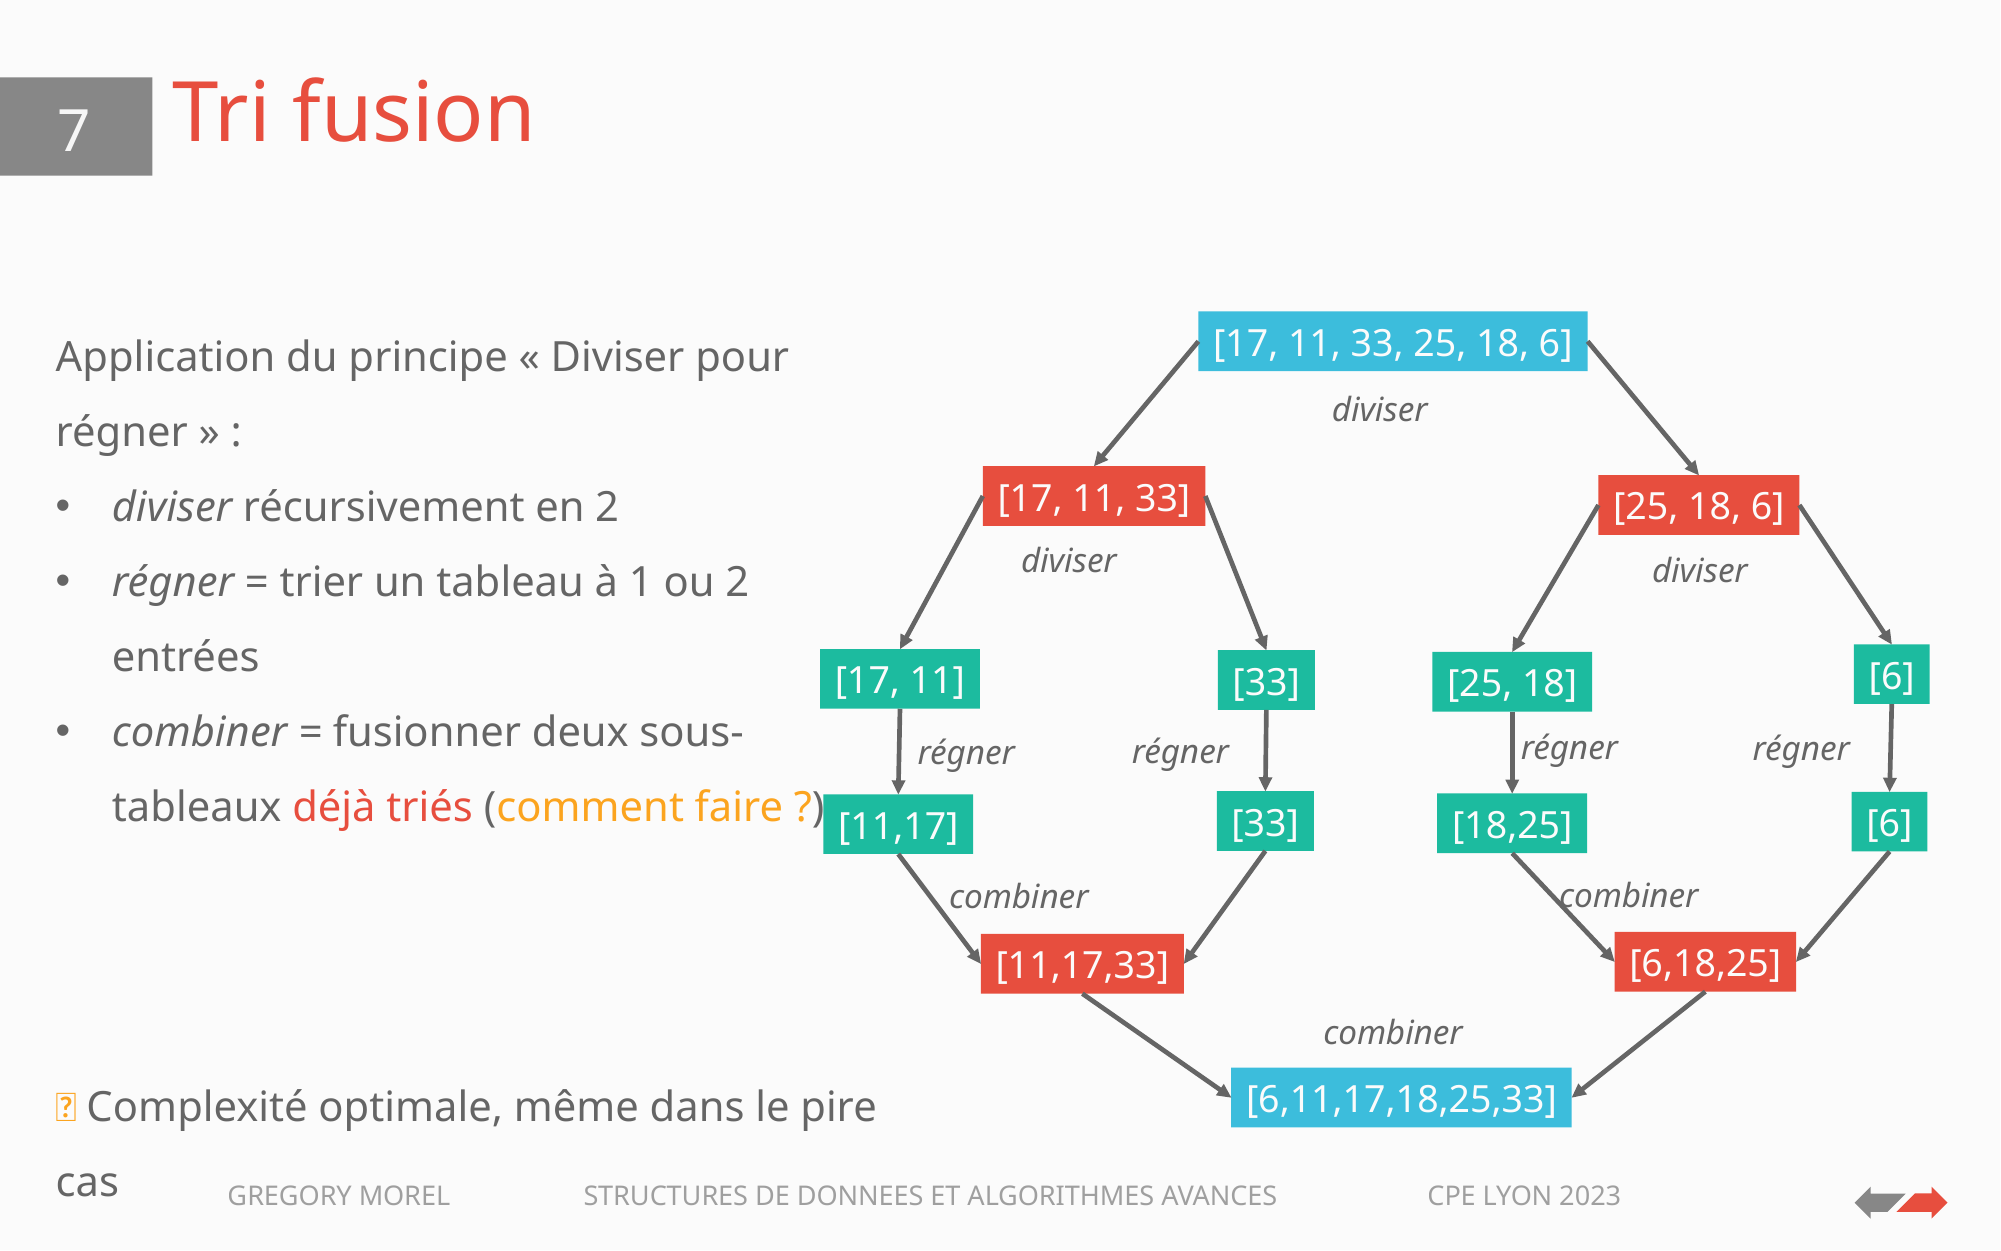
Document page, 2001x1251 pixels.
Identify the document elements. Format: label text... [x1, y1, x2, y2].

text_box [33] [1217, 650, 1315, 710]
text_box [900, 496, 986, 649]
text_box diviser [1637, 541, 1763, 597]
text_box diviser [1317, 380, 1443, 436]
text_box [1082, 994, 1236, 1099]
text_box [11,17,33] [980, 933, 1184, 994]
text_box combiner [1308, 1003, 1478, 1059]
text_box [1567, 992, 1706, 1098]
text_box [11,17] [915, 794, 974, 854]
text_box [25, 18, 6] [1598, 475, 1800, 535]
text_box régner [915, 724, 1030, 779]
text_box [6] [1851, 791, 1928, 852]
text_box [898, 854, 983, 965]
text_box combiner [983, 867, 1104, 923]
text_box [1512, 854, 1617, 963]
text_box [1579, 341, 1699, 476]
text_box régner [1513, 718, 1633, 774]
text_box régner [1737, 719, 1865, 775]
text_box [6,18,25] [1614, 931, 1797, 992]
text_box combiner [1617, 866, 1714, 922]
text_box [17, 11, 33] [982, 466, 1206, 526]
title Tri fusion [158, 19, 1659, 168]
text_box diviser [1006, 532, 1132, 587]
text_box [33] [1216, 791, 1314, 851]
text_box régner [1506, 718, 1512, 774]
slide_number 7 [13, 85, 134, 162]
text_box [18,25] [1437, 793, 1588, 854]
text_box Application du principe « Diviser pour régner » : diviser récursivement en 2 régner = trier un tableau à 1 ou 2 entrées combiner = fusionner deux sous-tableaux déjà triés (comment faire ?) 💡 Complexité optimale, même dans le pire cas [10, 297, 915, 1213]
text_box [1182, 851, 1266, 965]
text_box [1796, 505, 1892, 645]
text_box [25, 18] [1432, 651, 1593, 712]
text_box régner [1117, 722, 1244, 778]
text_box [1794, 852, 1890, 963]
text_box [1094, 341, 1207, 467]
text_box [1202, 496, 1267, 651]
text_box [6] [1853, 644, 1930, 704]
text_box [6,11,17,18,25,33] [1231, 1067, 1572, 1128]
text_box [1512, 505, 1602, 652]
text_box [17, 11, 33, 25, 18, 6] [1198, 311, 1588, 372]
text_box [17, 11] [915, 649, 980, 709]
